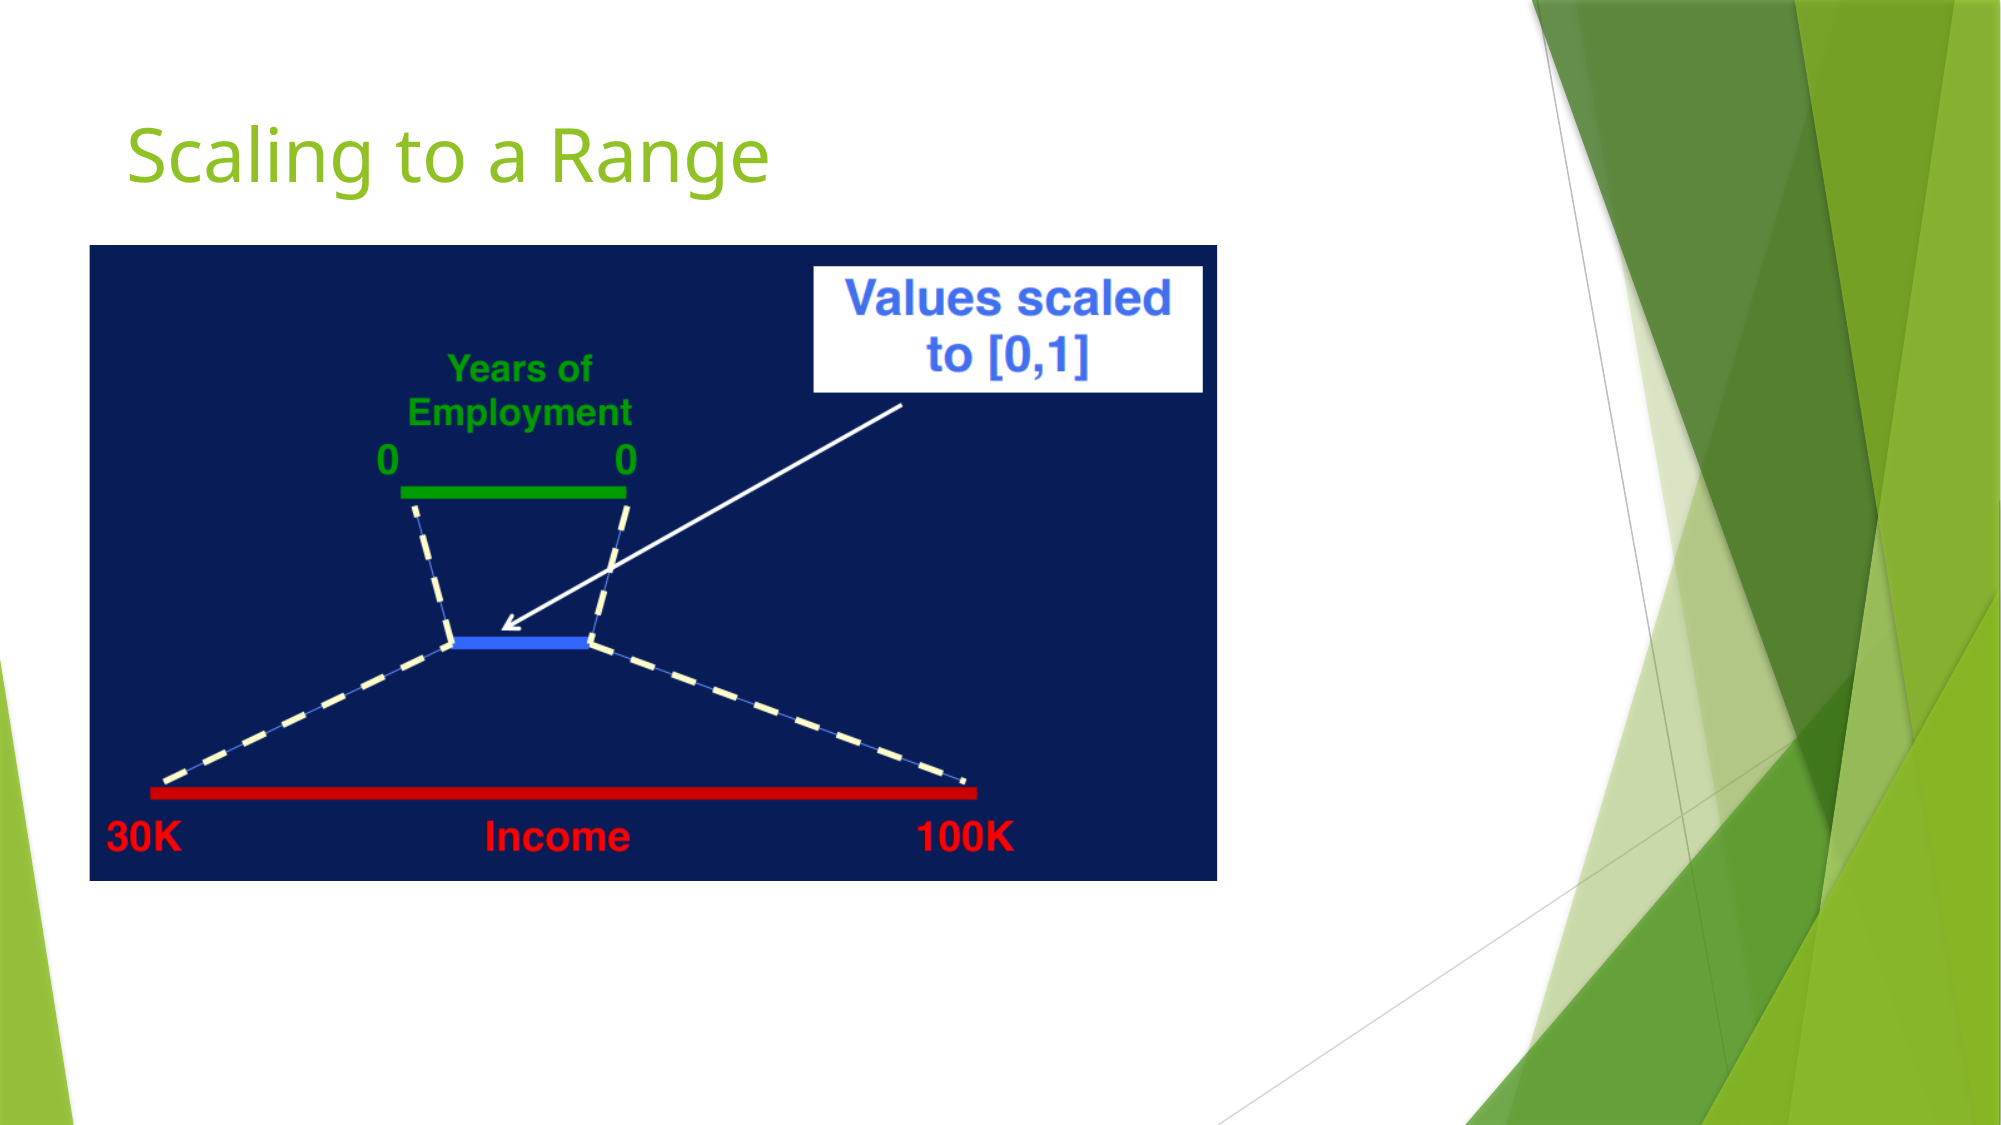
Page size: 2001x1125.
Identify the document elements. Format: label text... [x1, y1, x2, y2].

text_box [89, 244, 1218, 881]
title Scaling to a Range [111, 99, 1522, 218]
